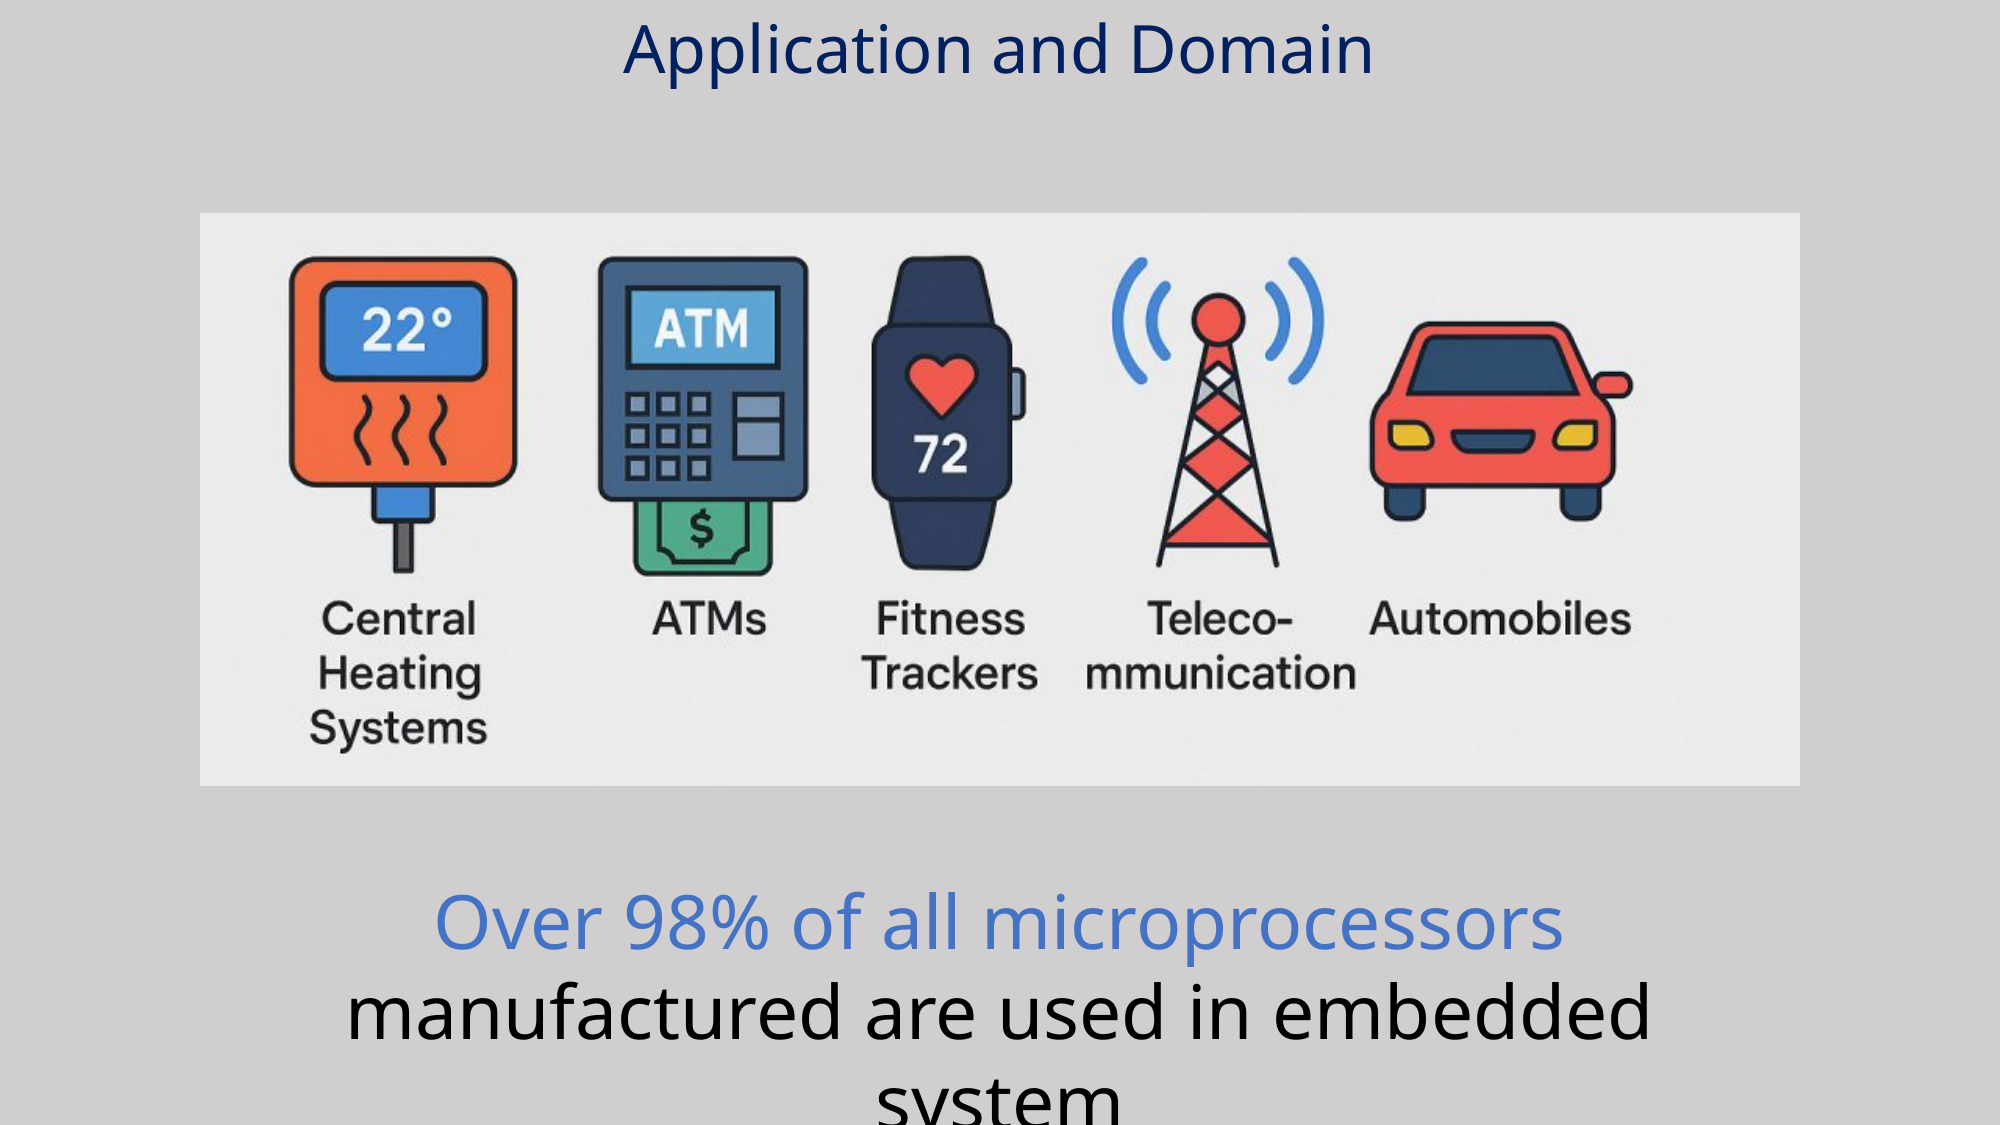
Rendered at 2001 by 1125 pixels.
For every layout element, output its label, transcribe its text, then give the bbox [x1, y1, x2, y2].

text_box Application and Domain [0, 0, 2000, 95]
text_box Over 98% of all microprocessors manufactured are used in embedded system [225, 867, 1775, 1125]
picture [199, 213, 1800, 786]
